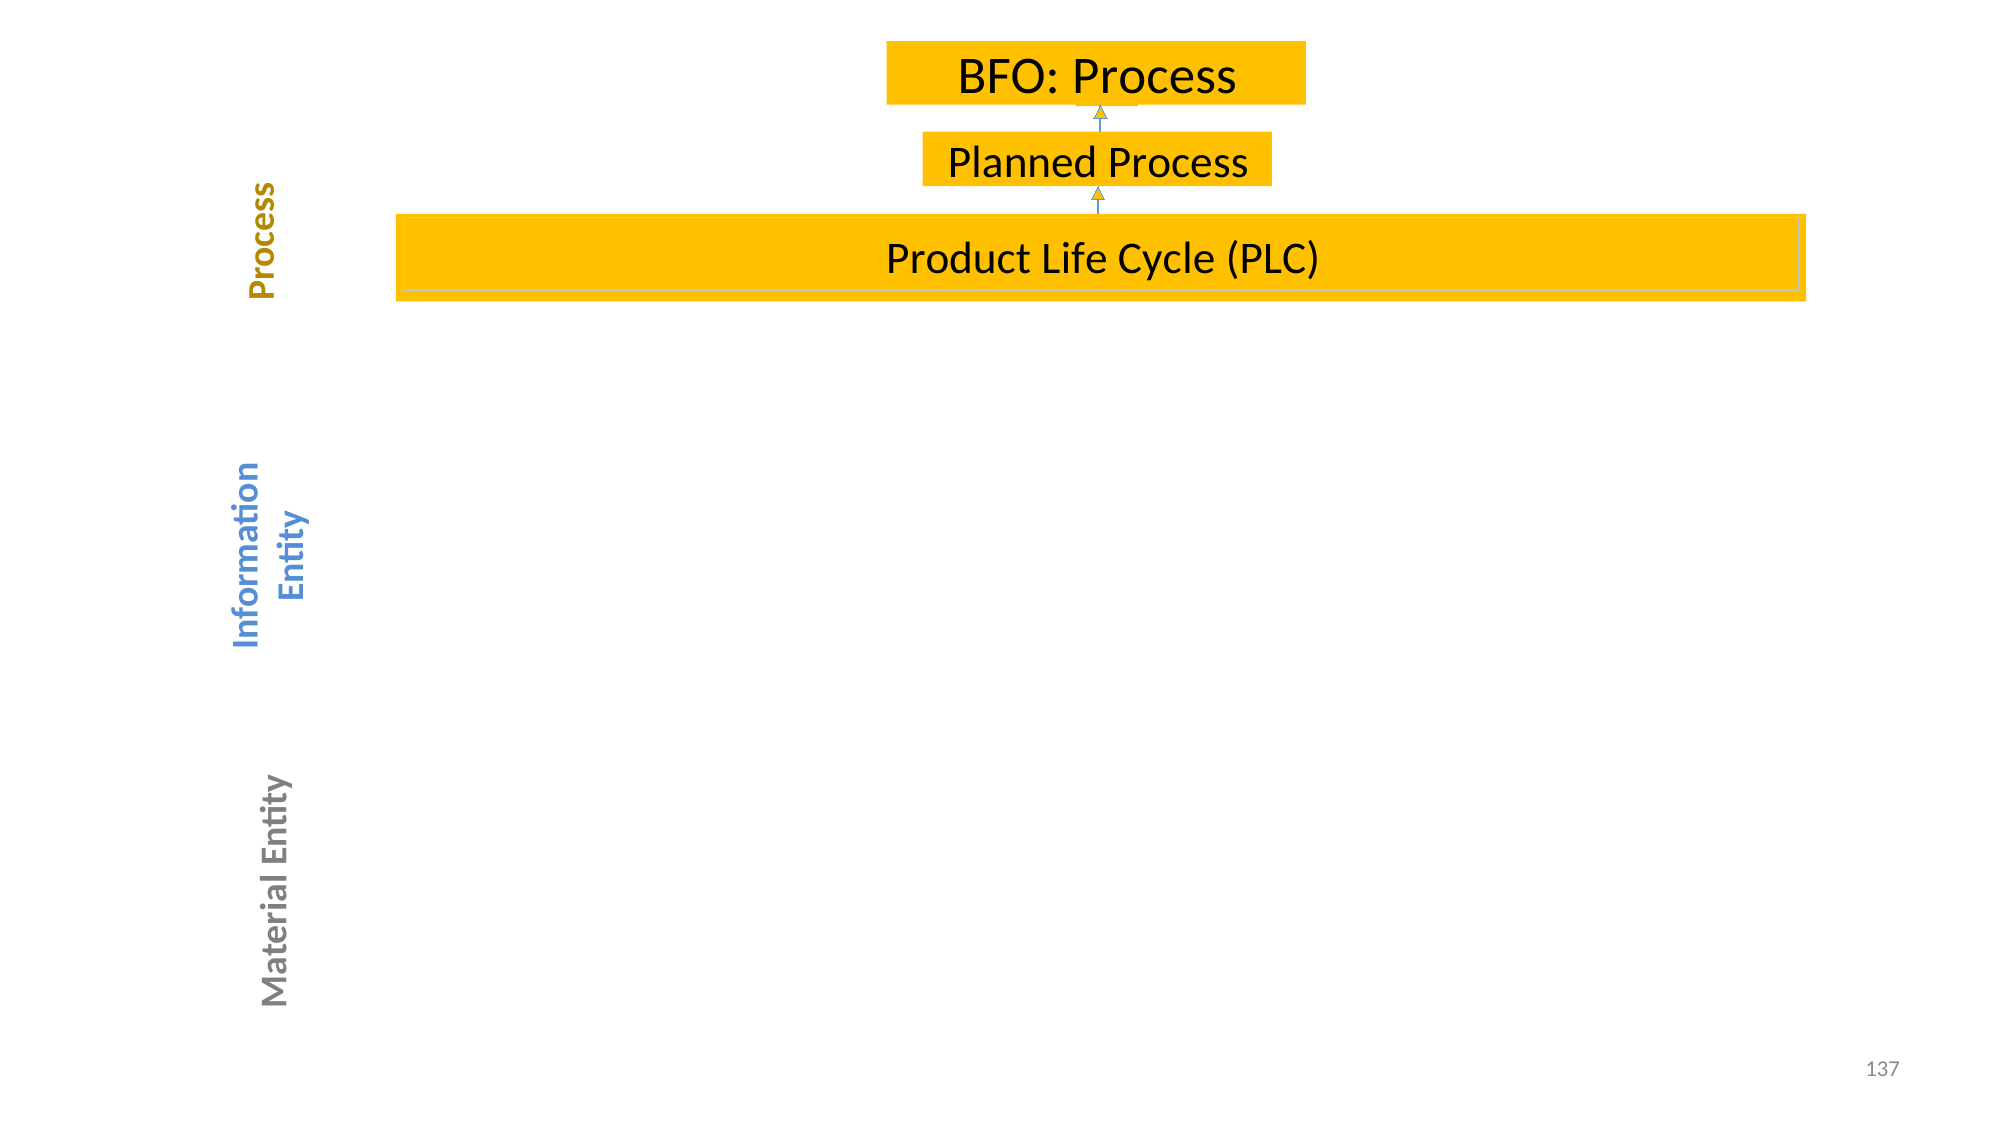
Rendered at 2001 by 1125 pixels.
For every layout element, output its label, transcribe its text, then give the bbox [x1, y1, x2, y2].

text_box Material Entity [241, 743, 302, 1039]
text_box BFO: Process [886, 41, 1306, 105]
text_box Process [228, 69, 289, 414]
text_box [395, 213, 1807, 302]
text_box Product Life Cycle (PLC) [884, 227, 1429, 283]
text_box [403, 217, 1799, 291]
text_box [1093, 105, 1108, 119]
text_box Planned Process [922, 131, 1272, 187]
slide_number 137 [1440, 1046, 1900, 1088]
text_box Information Entity [212, 424, 319, 688]
text_box [1091, 186, 1105, 200]
